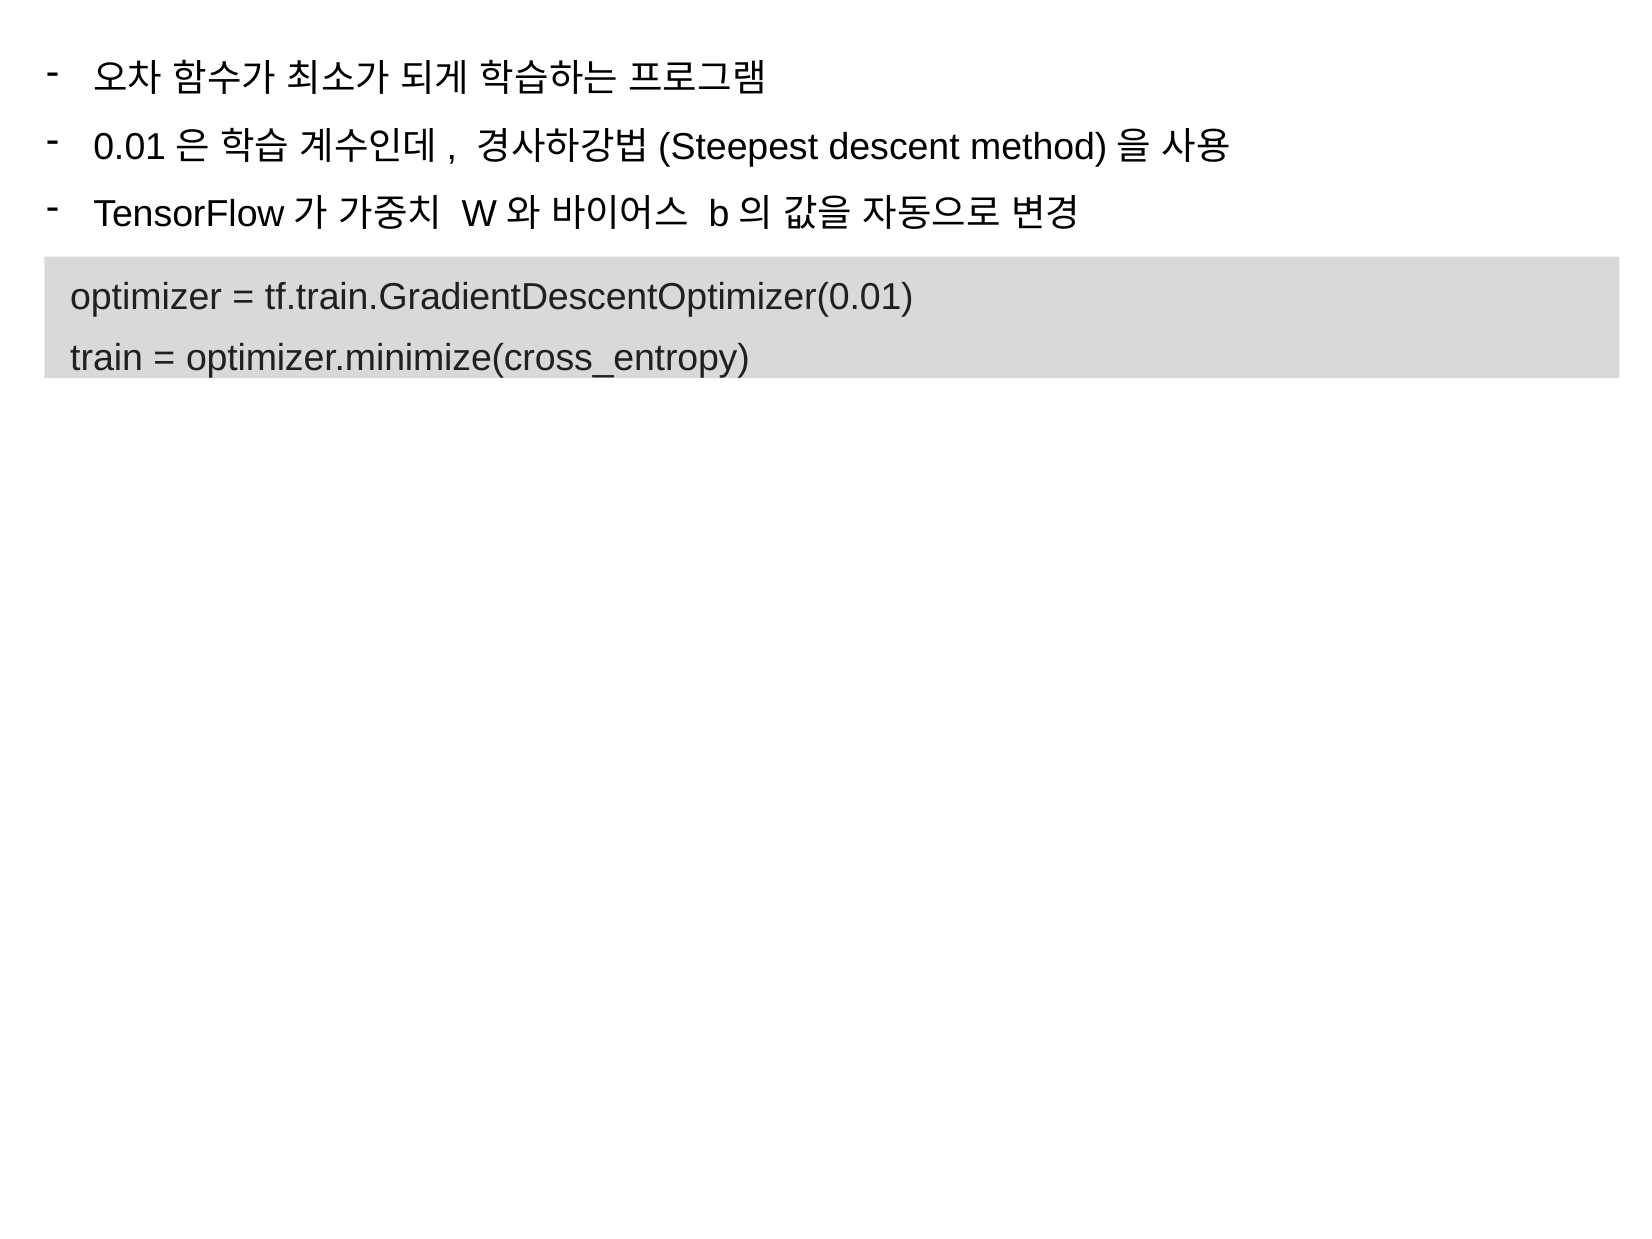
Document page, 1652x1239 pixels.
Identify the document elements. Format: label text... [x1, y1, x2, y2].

text_box optimizer = tf.train.GradientDescentOptimizer(0.01) train = optimizer.minimize(cross_entropy) [44, 256, 1620, 379]
text_box 오차 함수가 최소가 되게 학습하는 프로그램 0.01은 학습 계수인데, 경사하강법(Steepest descent method)을 사용 TensorFlow가 가중치 W와 바이어스 b의 값을 자동으로 변경 [44, 31, 1607, 235]
